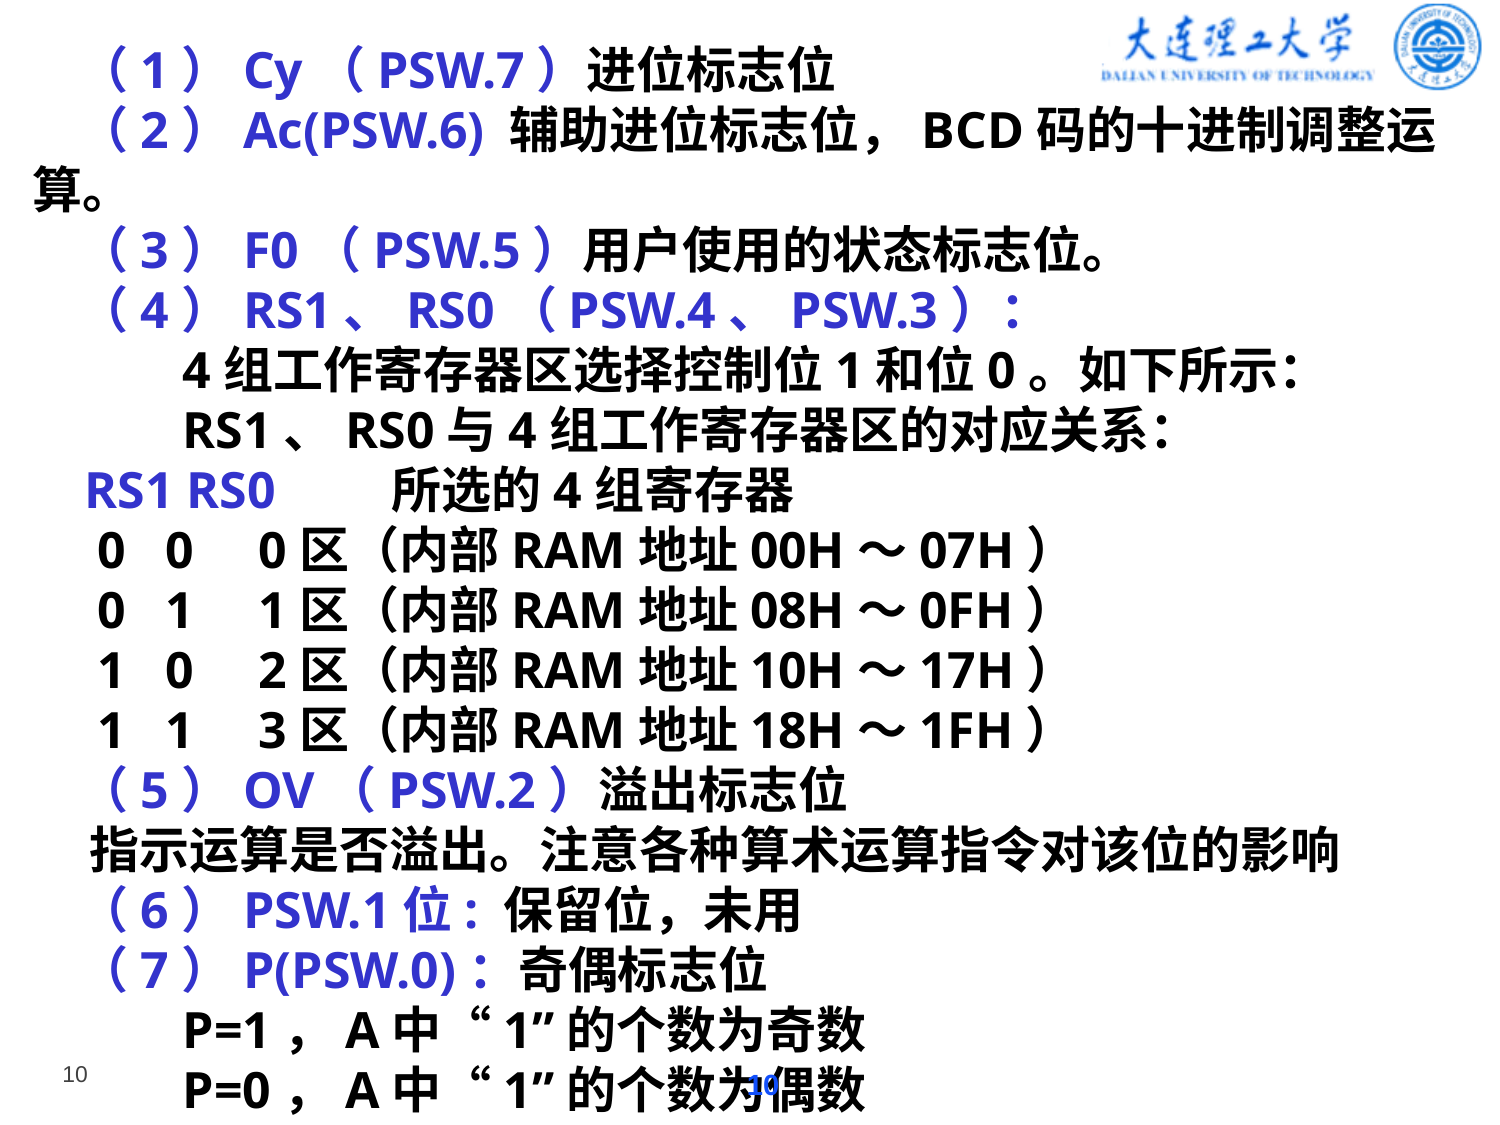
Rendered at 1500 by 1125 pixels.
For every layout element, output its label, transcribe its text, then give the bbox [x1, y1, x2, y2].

list （1）Cy（PSW.7）进位标志位 （2）Ac(PSW.6) 辅助进位标志位，BCD码的十进制调整运算。 （3）F0（PSW.5）用户使用的状态标志位。 （4）RS1、RS0（PSW.4、PSW.3）： 4组工作寄存器区选择控制位1和位0。如下所示： RS1、RS0与4组工作寄存器区的对应关系： RS1 RS0 所选的4组寄存器 0 0 0区（内部RAM地址00H～07H） 0 1 1区（内部RAM地址08H～0FH） 1 0 2区（内部RAM地址10H～17H） 1 1 3区（内部RAM地址18H～1FH） （5）OV（PSW.2）溢出标志位 指示运算是否溢出。注意各种算术运算指令对该位的影响 （6）PSW.1位: 保留位，未用 （7）P(PSW.0)：奇偶标志位 P=1，A中“1”的个数为奇数 P=0，A中“1”的个数为偶数 [17, 30, 1483, 1007]
slide_number 10 [0, 1050, 150, 1097]
footer 10 [525, 1045, 1001, 1122]
picture [1093, 0, 1499, 95]
